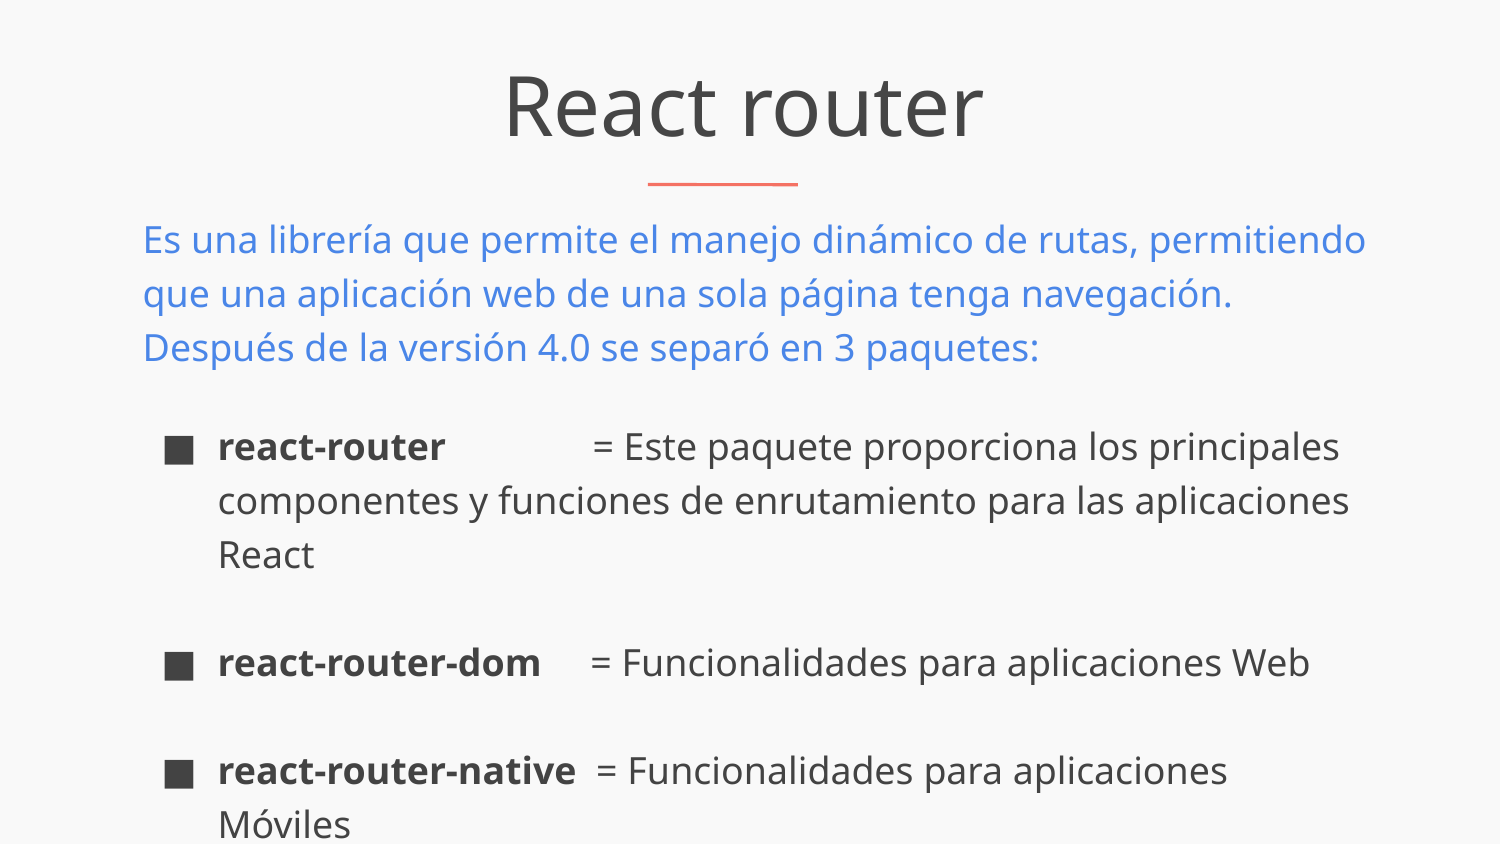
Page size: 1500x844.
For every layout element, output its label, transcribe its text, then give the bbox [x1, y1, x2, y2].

text_box React router [136, 60, 1352, 146]
text_box Es una librería que permite el manejo dinámico de rutas, permitiendo que una aplicación web de una sola página tenga navegación. Después de la versión 4.0 se separó en 3 paquetes: react-router = Este paquete proporciona los principales componentes y funciones de enrutamiento para las aplicaciones React react-router-dom = Funcionalidades para aplicaciones Web react-router-native = Funcionalidades para aplicaciones Móviles [142, 207, 1371, 773]
